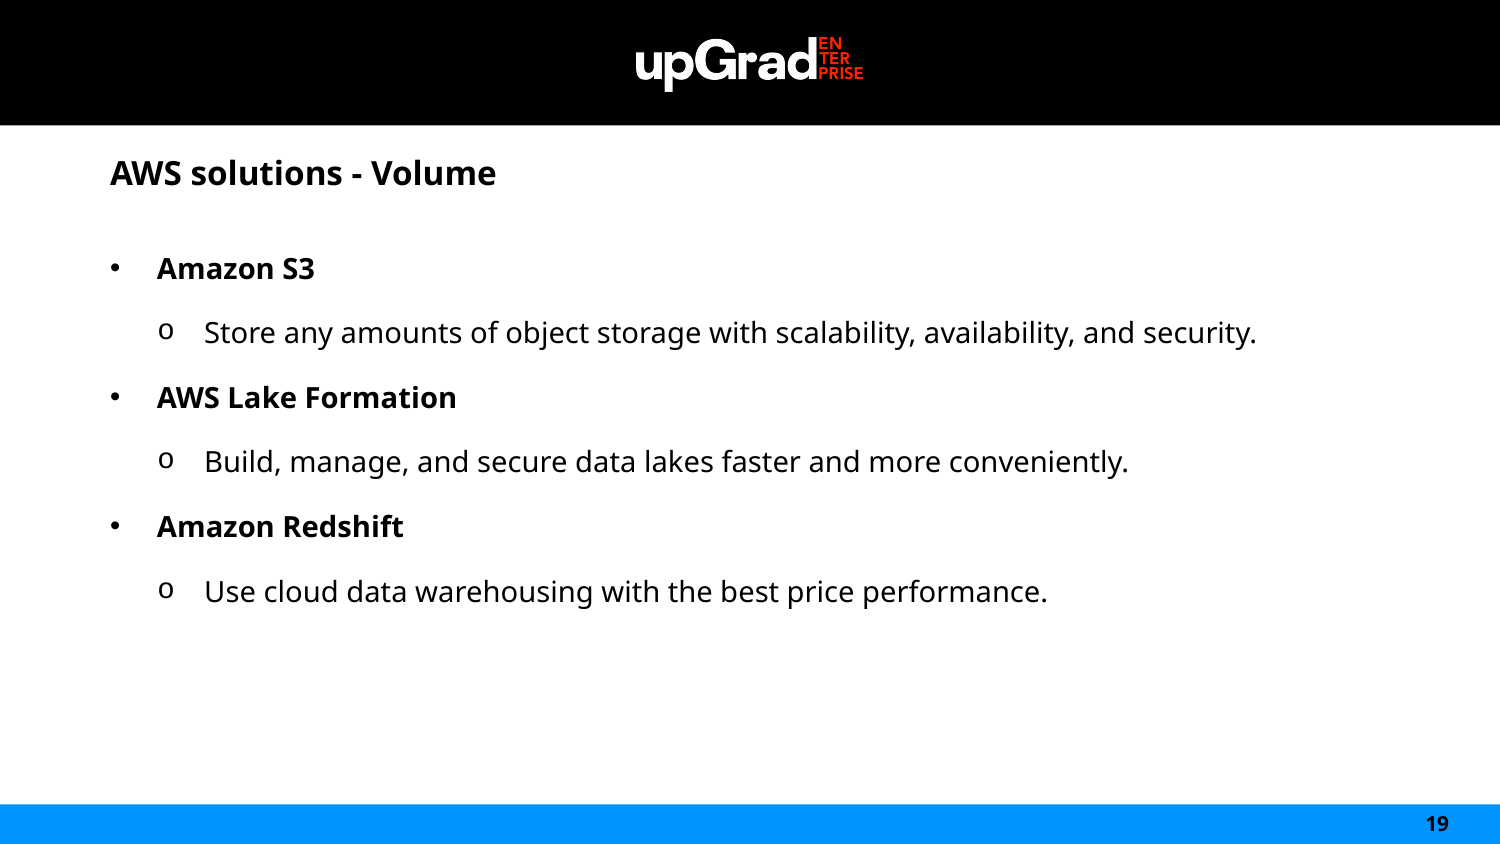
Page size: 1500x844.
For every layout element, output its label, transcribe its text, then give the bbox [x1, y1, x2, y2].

slide_number 19 [1402, 802, 1464, 844]
picture [636, 37, 863, 92]
text_box AWS solutions - Volume [95, 145, 1043, 200]
text_box Amazon S3 Store any amounts of object storage with scalability, availability, and security. AWS Lake Formation Build, manage, and secure data lakes faster and more conveniently. Amazon Redshift Use cloud data warehousing with the best price performance. [95, 233, 1469, 680]
